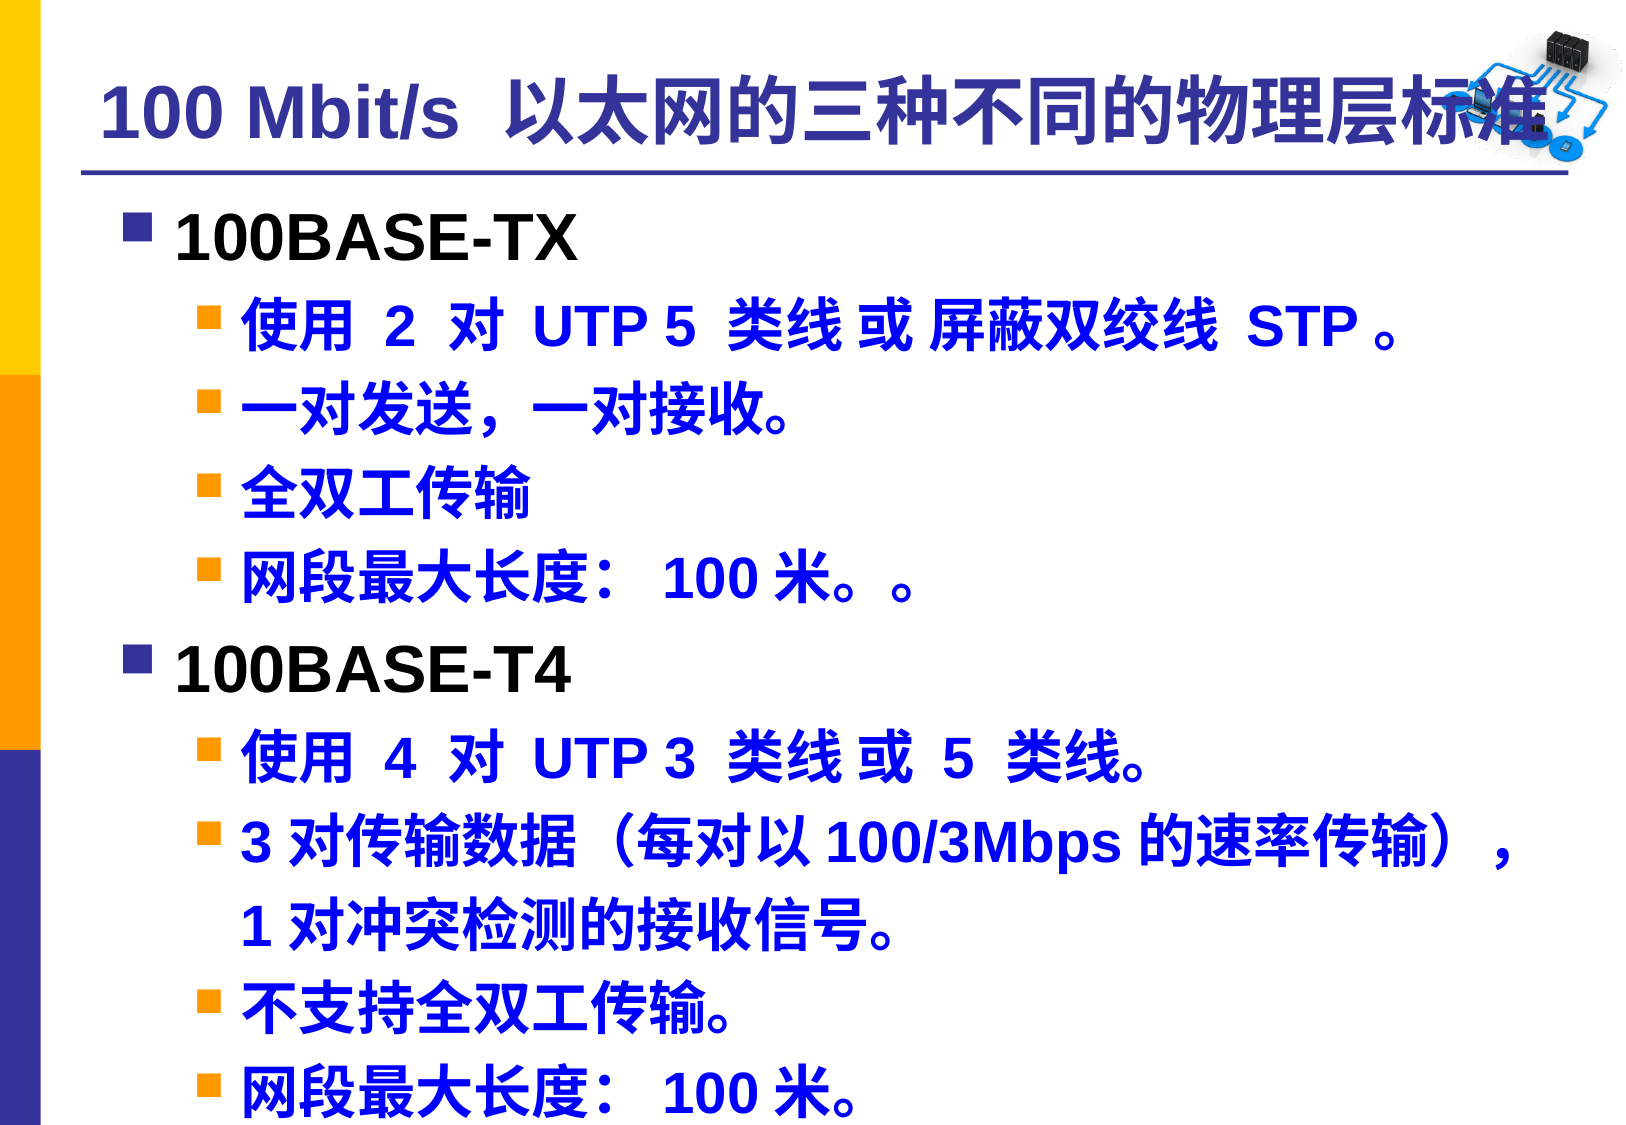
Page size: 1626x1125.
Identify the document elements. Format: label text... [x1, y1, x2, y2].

picture [1438, 30, 1624, 165]
title 100 Mbit/s 以太网的三种不同的物理层标准 [81, 30, 1569, 161]
list 100BASE-TX 使用 2 对 UTP 5 类线 或 屏蔽双绞线 STP。 一对发送，一对接收。 全双工传输 网段最大长度：100米。。 100BASE-T4 使用 4 对 UTP 3 类线 或 5 类线。 3对传输数据（每对以100/3Mbps的速率传输），1对冲突检测的接收信号。 不支持全双工传输。 网段最大长度：100米。 [103, 170, 1545, 1125]
